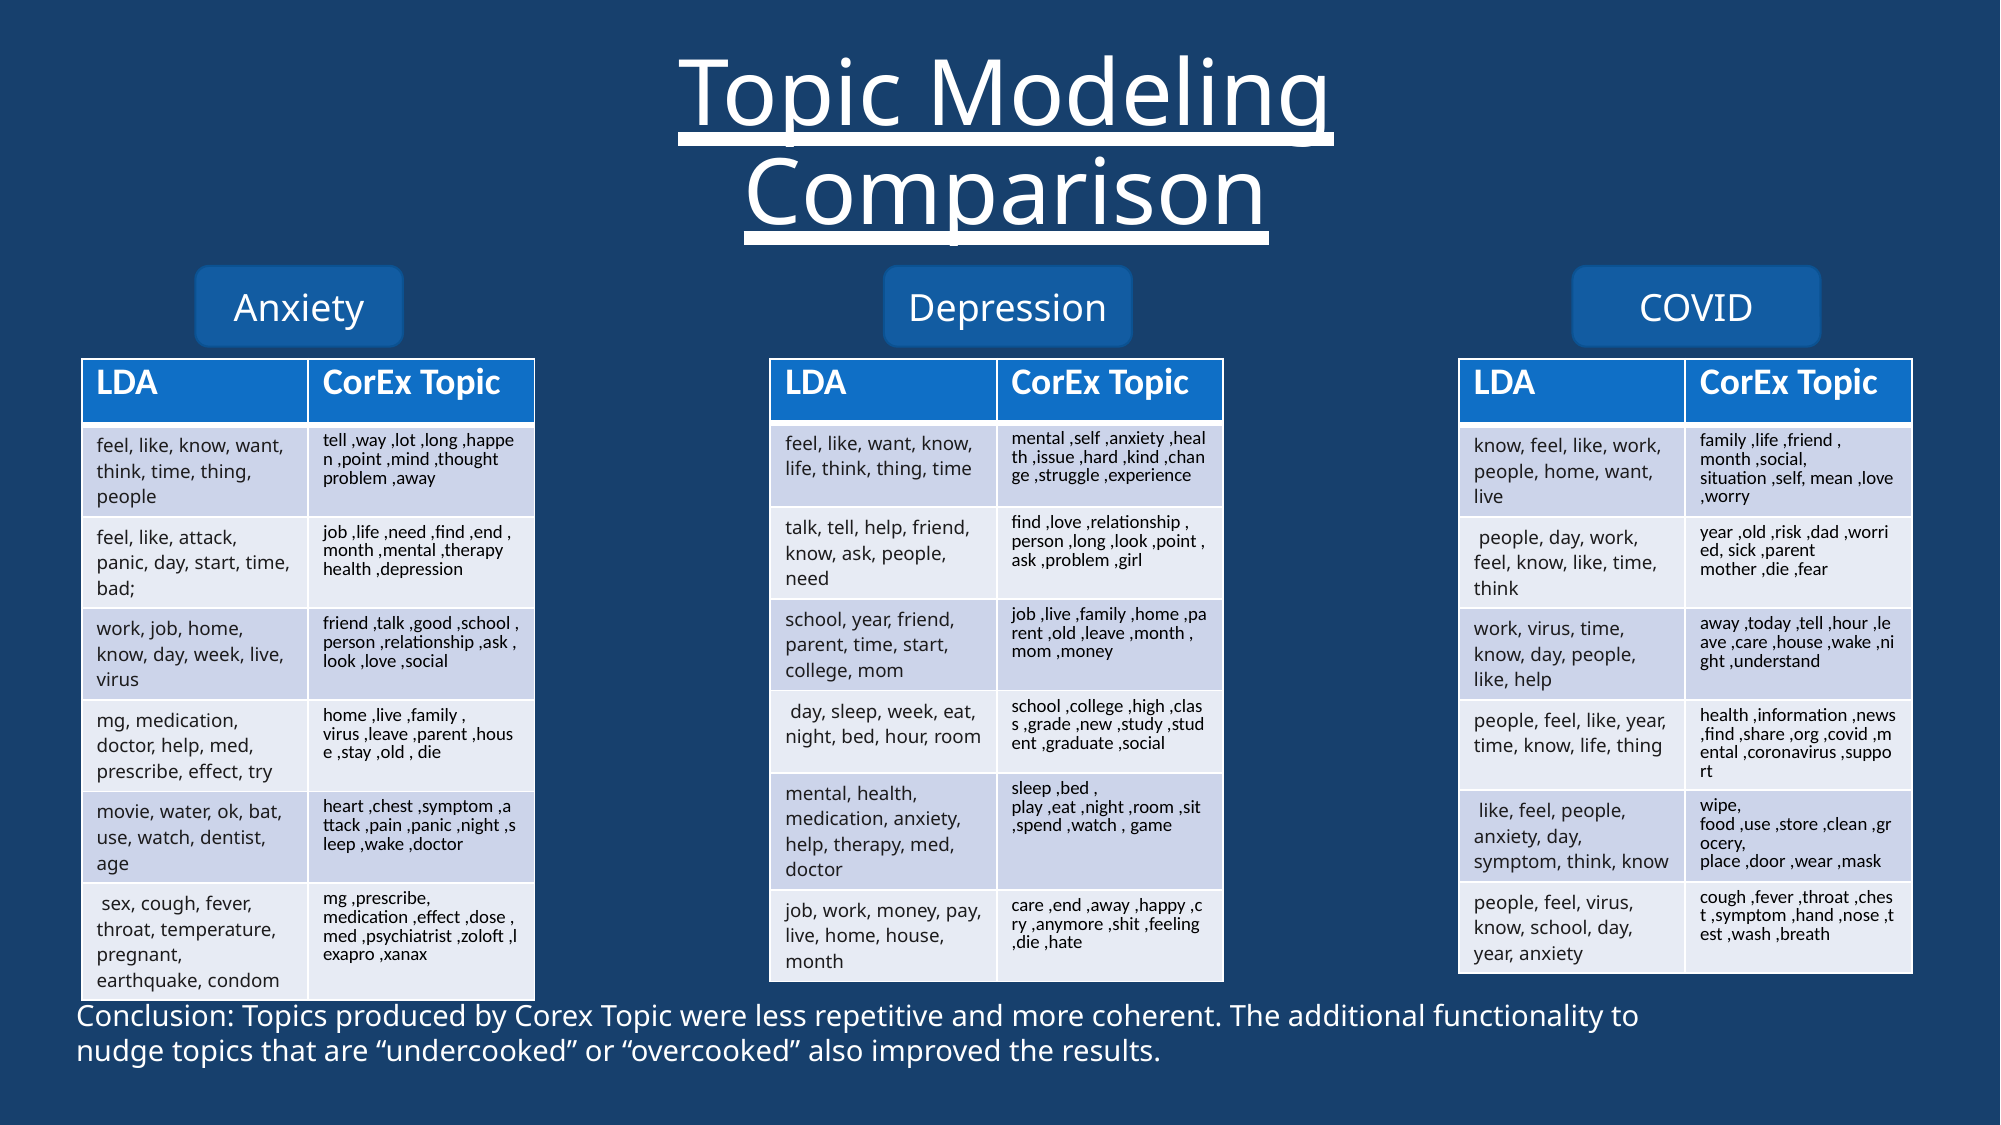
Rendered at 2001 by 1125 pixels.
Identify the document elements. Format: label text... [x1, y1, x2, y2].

text_box COVID [1571, 264, 1822, 348]
table_cell year ,old ,risk ,dad ,worried, sick ,parent mother ,die ,fear [1686, 518, 1911, 607]
text_box Topic Modeling Comparison [395, 38, 1618, 307]
table_cell friend ,talk ,good ,school ,person ,relationship ,ask ,look ,love ,social [309, 609, 534, 699]
table_cell job ,life ,need ,find ,end ,month ,mental ,therapy health ,depression [309, 518, 534, 607]
table_cell mg ,prescribe, medication ,effect ,dose ,med ,psychiatrist ,zoloft ,lexapro ,xanax [309, 884, 534, 989]
table_header CorEx Topic [1686, 360, 1911, 422]
table_cell work, virus, time, know, day, people, like, help [1460, 609, 1684, 699]
table_cell job, work, money, pay, live, home, house, month [771, 891, 996, 981]
table_header CorEx Topic [998, 360, 1222, 420]
table_cell heart ,chest ,symptom ,attack ,pain ,panic ,night ,sleep ,wake ,doctor [309, 792, 534, 882]
table_cell cough ,fever ,throat ,chest ,symptom ,hand ,nose ,test ,wash ,breath [1686, 883, 1911, 972]
table_cell care ,end ,away ,happy ,cry ,anymore ,shit ,feeling ,die ,hate [998, 891, 1222, 981]
table_cell sleep ,bed , play ,eat ,night ,room ,sit ,spend ,watch , game [998, 774, 1222, 889]
table_cell home ,live ,family , virus ,leave ,parent ,house ,stay ,old , die [309, 701, 534, 791]
table_cell people, day, work, feel, know, like, time, think [1460, 518, 1684, 607]
table_cell people, feel, virus, know, school, day, year, anxiety [1460, 883, 1684, 972]
table_cell find ,love ,relationship , person ,long ,look ,point ,ask ,problem ,girl [998, 508, 1222, 598]
table_cell mental, health, medication, anxiety, help, therapy, med, doctor [771, 774, 996, 889]
table_header CorEx Topic [309, 360, 534, 422]
table_cell movie, water, ok, bat, use, watch, dentist, age [83, 792, 307, 882]
text_box Depression [882, 264, 1134, 348]
table_header LDA [1460, 360, 1684, 422]
table_cell people, feel, like, year, time, know, life, thing [1460, 701, 1684, 789]
table_cell feel, like, know, want, think, time, thing, people [83, 428, 307, 516]
table_cell sex, cough, fever, throat, temperature, pregnant, earthquake, condom [83, 884, 307, 989]
text_box Conclusion: Topics produced by Corex Topic were less repetitive and more coherent. The additional functionality to nudge topics that are “undercooked” or “overcooked” also improved the results. [61, 989, 1670, 1075]
table_header LDA [83, 360, 307, 422]
table_cell away ,today ,tell ,hour ,leave ,care ,house ,wake ,night ,understand [1686, 609, 1911, 699]
table_cell family ,life ,friend , month ,social, situation ,self, mean ,love ,worry [1686, 428, 1911, 516]
table_cell feel, like, attack, panic, day, start, time, bad; [83, 518, 307, 607]
table_cell mg, medication, doctor, help, med, prescribe, effect, try [83, 701, 307, 791]
text_box Anxiety [194, 264, 405, 348]
table_cell like, feel, people, anxiety, day, symptom, think, know [1460, 791, 1684, 881]
table_cell tell ,way ,lot ,long ,happen ,point ,mind ,thought problem ,away [309, 428, 534, 516]
table_cell day, sleep, week, eat, night, bed, hour, room [771, 691, 996, 772]
table_cell know, feel, like, work, people, home, want, live [1460, 428, 1684, 516]
table_cell school ,college ,high ,class ,grade ,new ,study ,student ,graduate ,social [998, 691, 1222, 772]
table_cell talk, tell, help, friend, know, ask, people, need [771, 508, 996, 598]
table_cell health ,information ,news ,find ,share ,org ,covid ,mental ,coronavirus ,support [1686, 701, 1911, 789]
table_header LDA [771, 360, 996, 420]
table_cell mental ,self ,anxiety ,health ,issue ,hard ,kind ,change ,struggle ,experience [998, 426, 1222, 506]
table_cell wipe, food ,use ,store ,clean ,grocery, place ,door ,wear ,mask [1686, 791, 1911, 881]
table_cell job ,live ,family ,home ,parent ,old ,leave ,month ,mom ,money [998, 600, 1222, 690]
table_cell school, year, friend, parent, time, start, college, mom [771, 600, 996, 690]
table_cell work, job, home, know, day, week, live, virus [83, 609, 307, 699]
table_cell feel, like, want, know, life, think, thing, time [771, 426, 996, 506]
